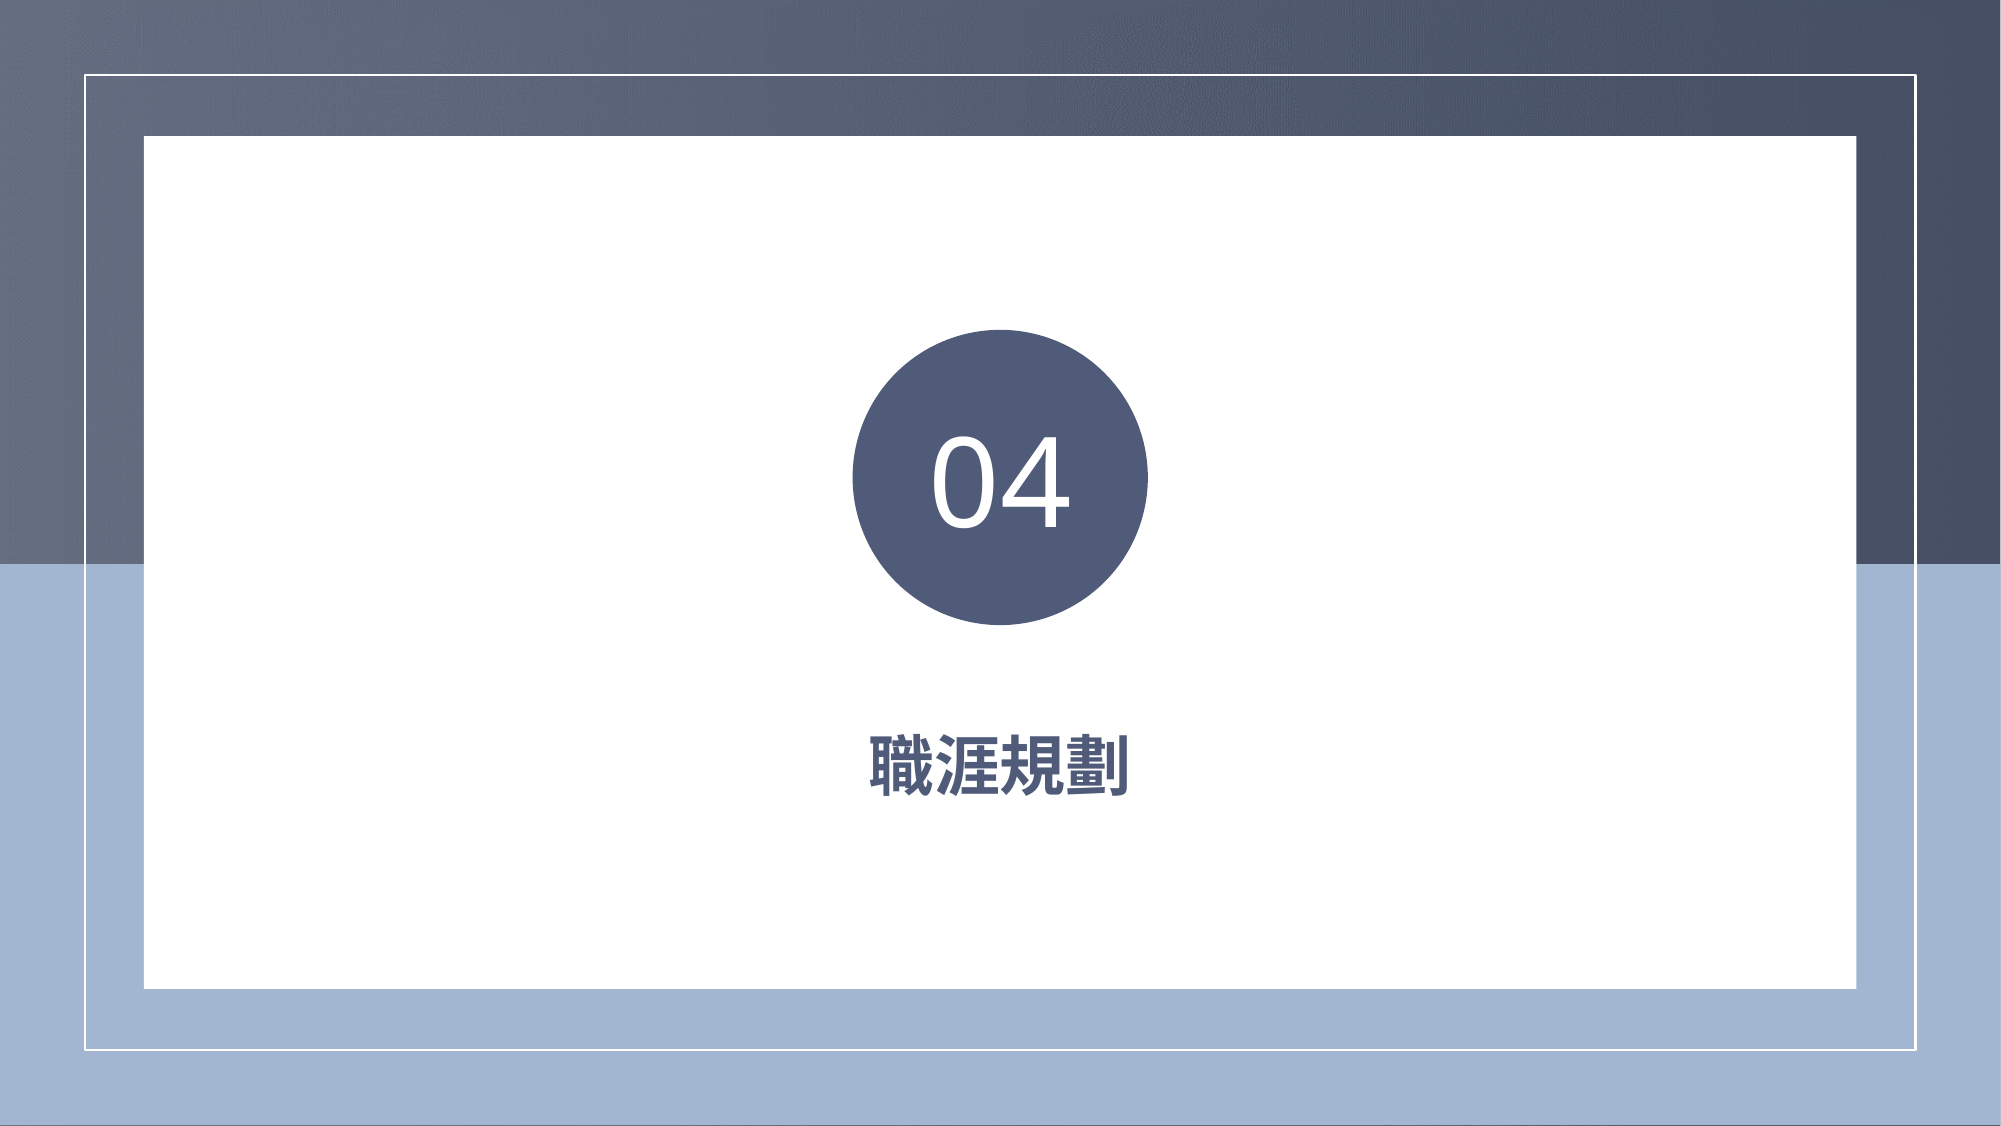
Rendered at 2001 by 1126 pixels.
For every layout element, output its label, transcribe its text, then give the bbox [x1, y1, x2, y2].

picture [86, 76, 1914, 564]
picture [0, 0, 2001, 564]
text_box 職涯規劃 [574, 717, 1426, 812]
text_box 04 [852, 329, 1148, 626]
